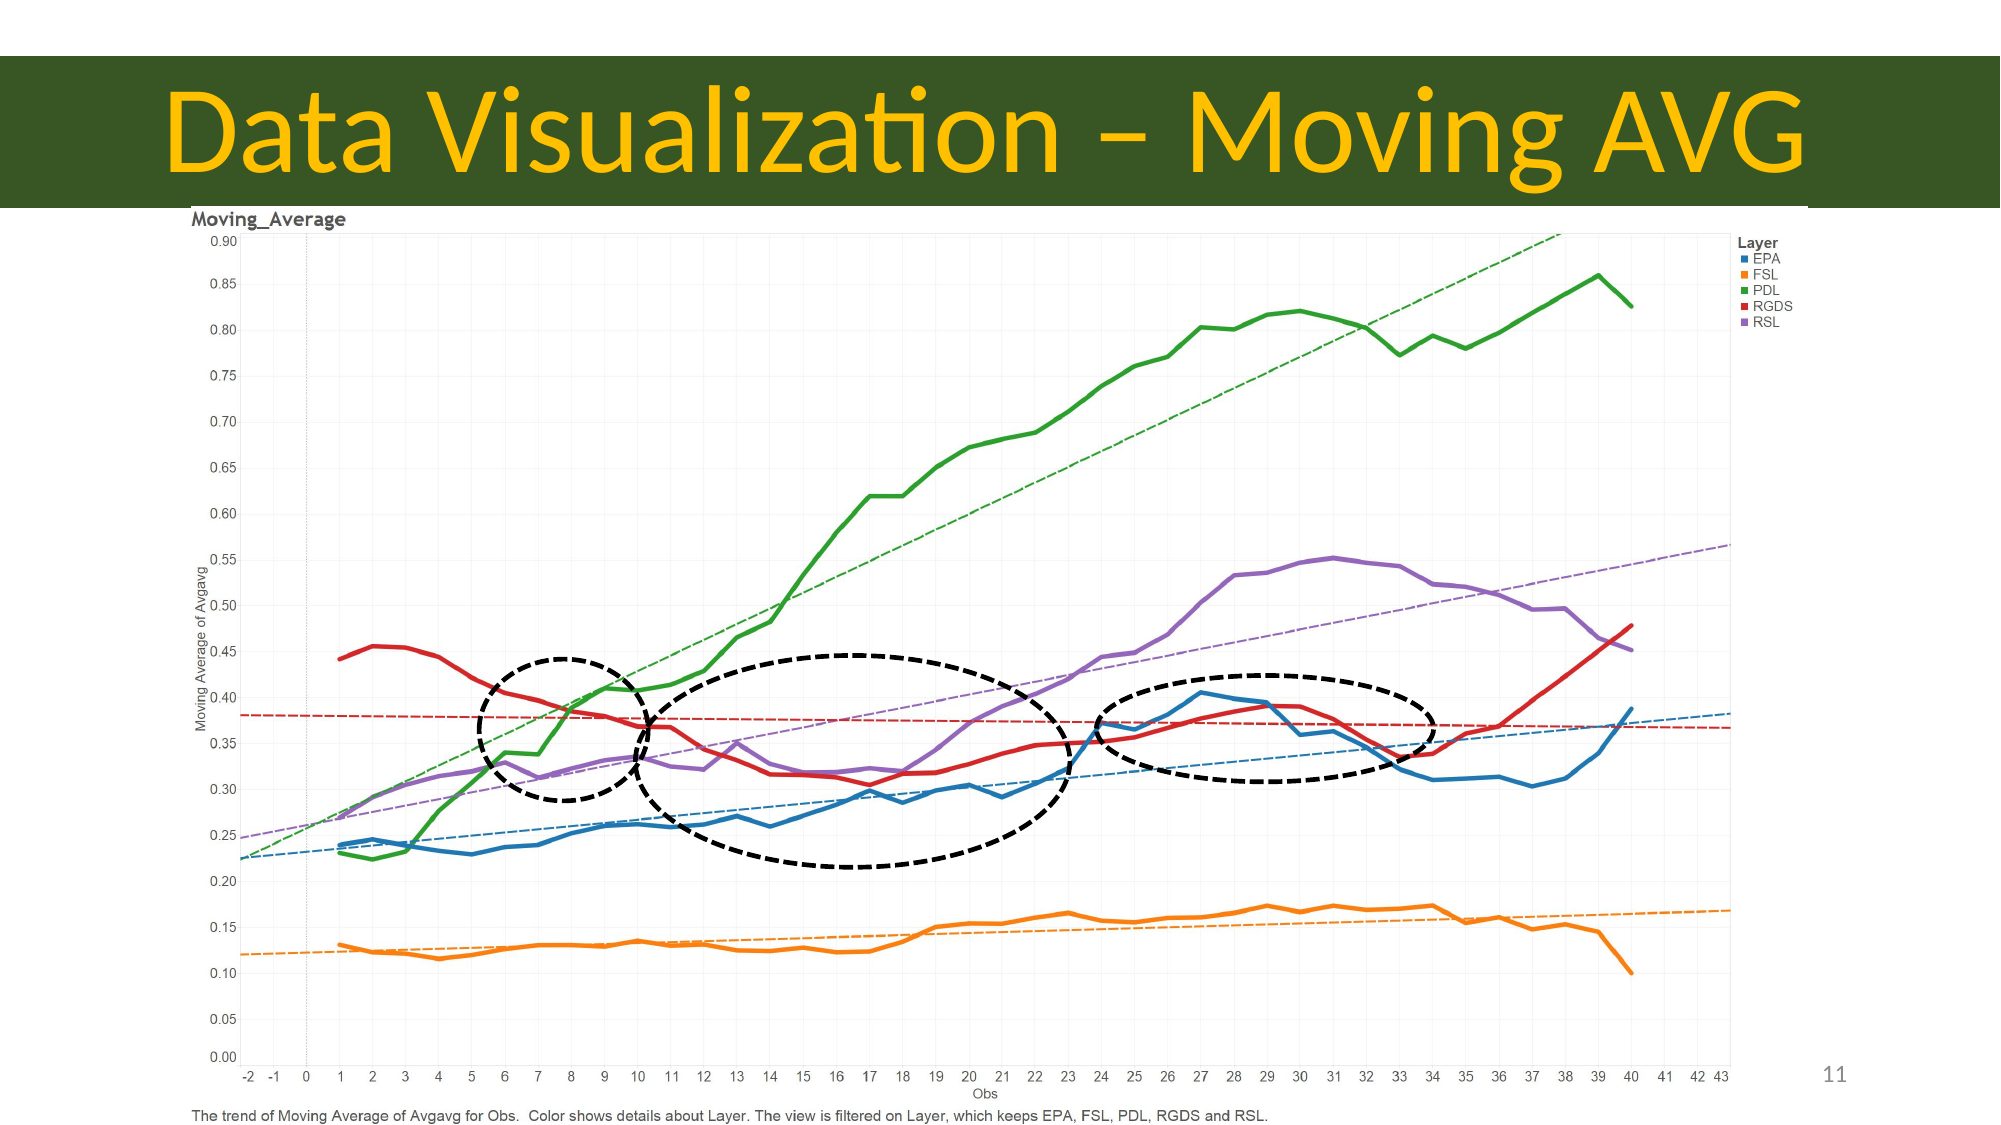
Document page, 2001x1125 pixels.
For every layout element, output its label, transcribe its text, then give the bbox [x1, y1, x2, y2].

slide_number 11 [1809, 1042, 1863, 1103]
title Data Visualization – Moving AVG [0, 56, 2000, 208]
picture [191, 206, 1809, 1125]
